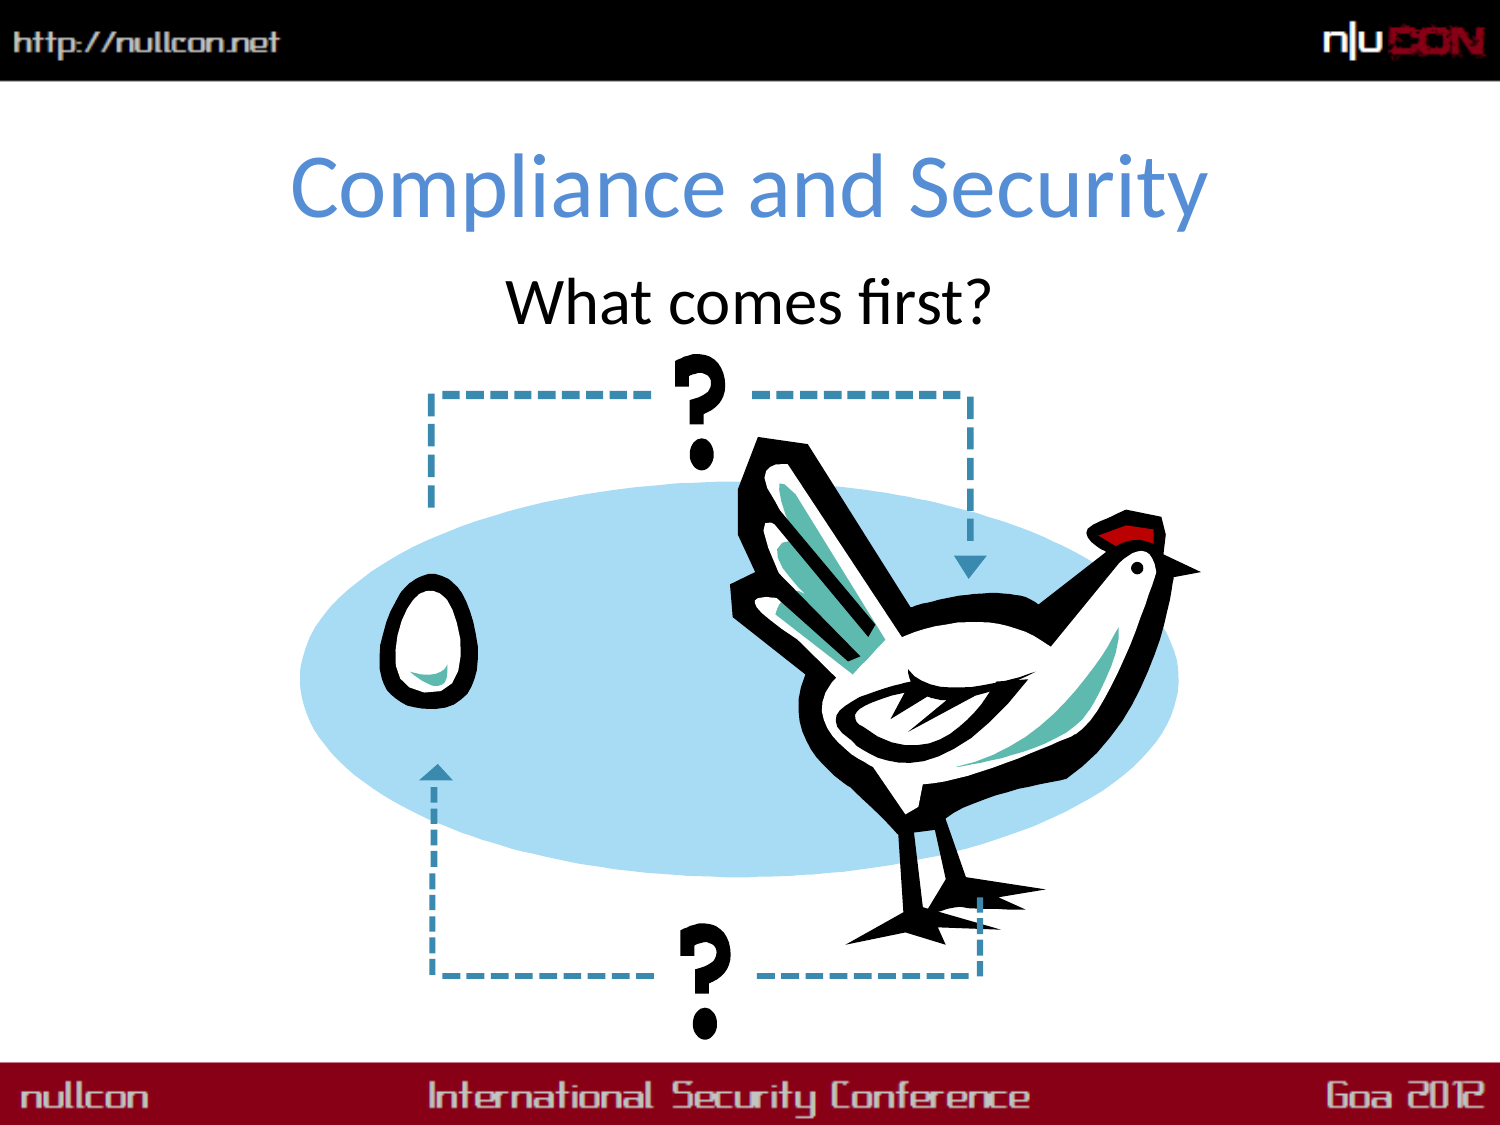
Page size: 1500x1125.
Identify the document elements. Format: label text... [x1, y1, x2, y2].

list What comes first? [75, 249, 1425, 993]
picture [0, 0, 1500, 1125]
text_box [299, 324, 1202, 1040]
title Compliance and Security [75, 87, 1425, 249]
